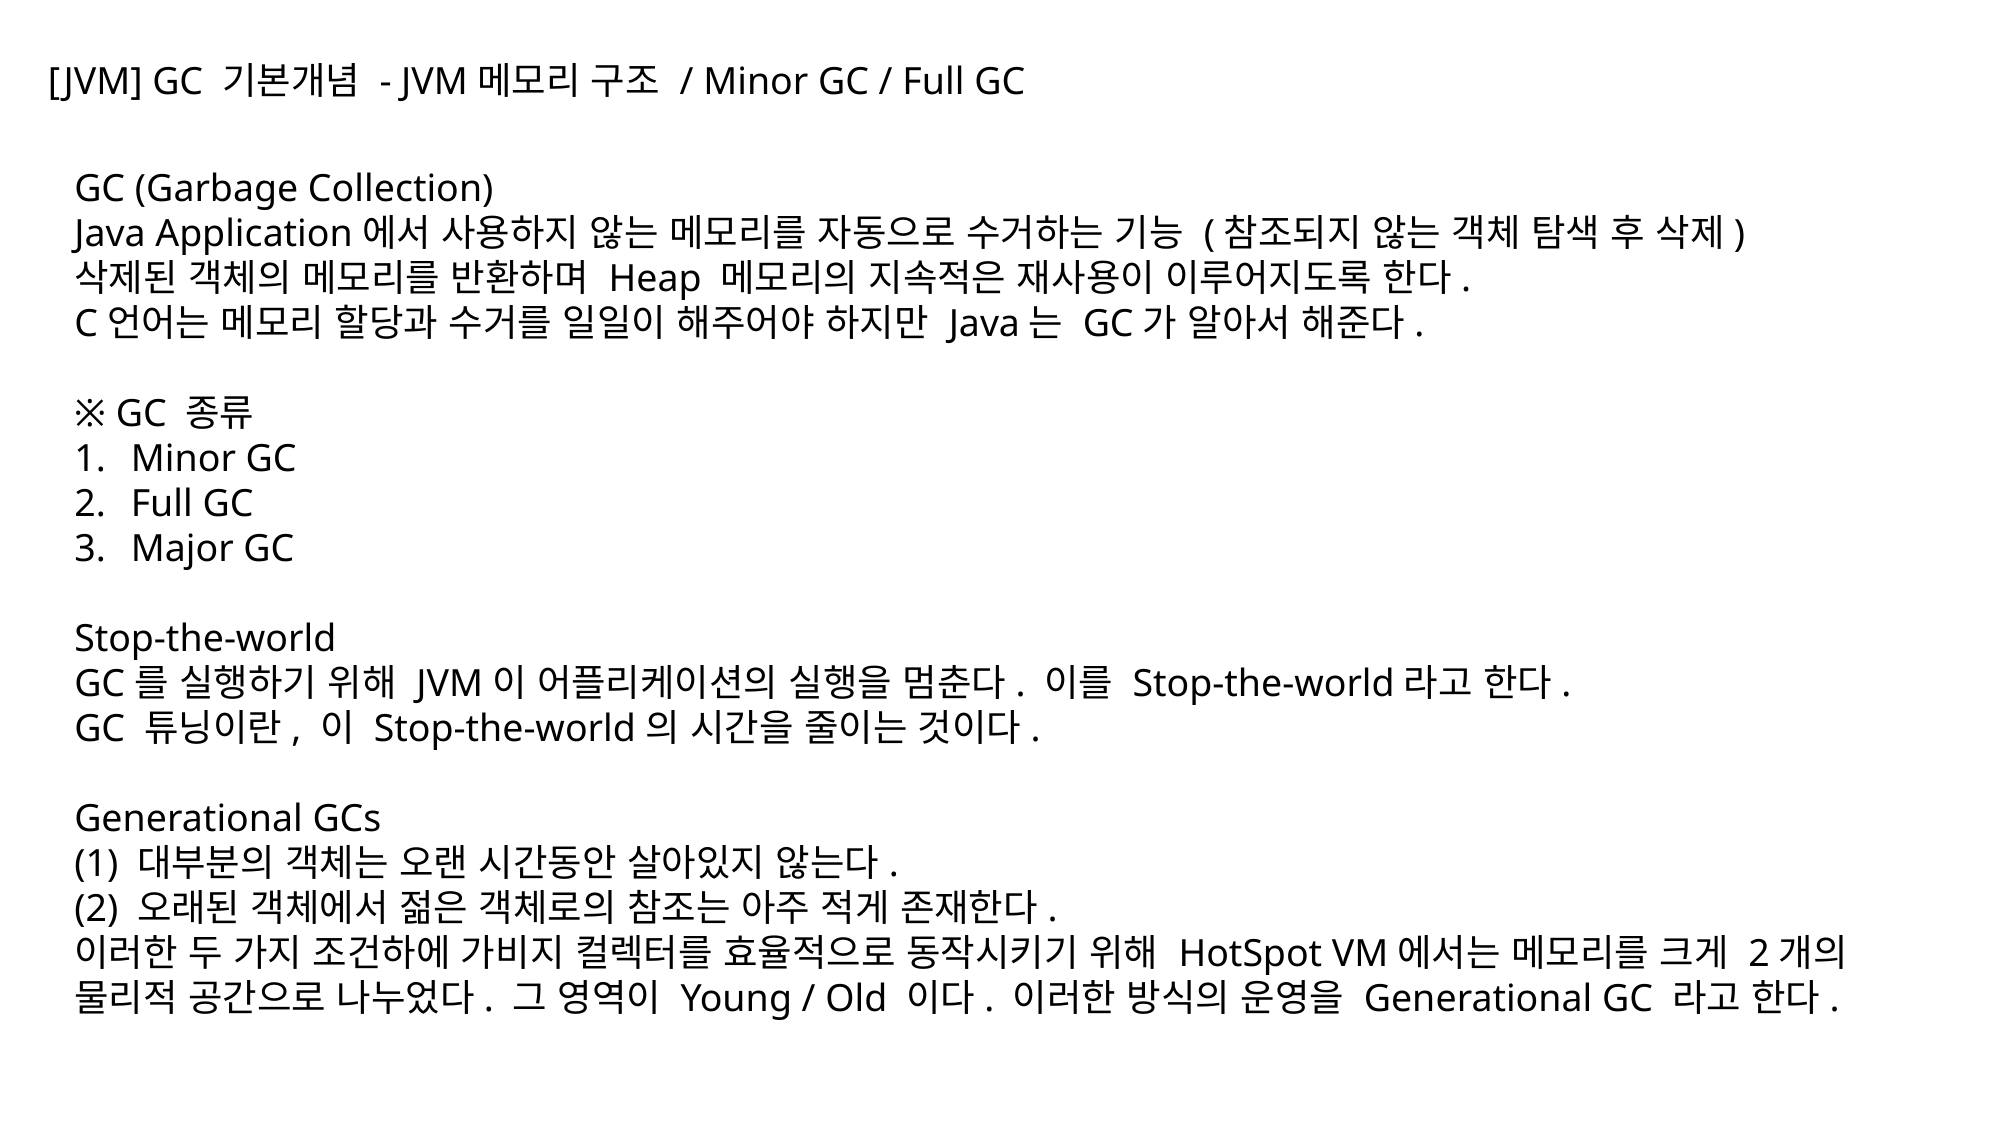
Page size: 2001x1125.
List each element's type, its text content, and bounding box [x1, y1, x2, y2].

text_box GC (Garbage Collection) Java Application에서 사용하지 않는 메모리를 자동으로 수거하는 기능 (참조되지 않는 객체 탐색 후 삭제) 삭제된 객체의 메모리를 반환하며 Heap 메모리의 지속적은 재사용이 이루어지도록 한다. C언어는 메모리 할당과 수거를 일일이 해주어야 하지만 Java는 GC가 알아서 해준다. ※ GC 종류 Minor GC Full GC Major GC Stop-the-world GC를 실행하기 위해 JVM이 어플리케이션의 실행을 멈춘다. 이를 Stop-the-world라고 한다. GC 튜닝이란, 이 Stop-the-world의 시간을 줄이는 것이다. Generational GCs (1) 대부분의 객체는 오랜 시간동안 살아있지 않는다. (2) 오래된 객체에서 젊은 객체로의 참조는 아주 적게 존재한다. 이러한 두 가지 조건하에 가비지 컬렉터를 효율적으로 동작시키기 위해 HotSpot VM에서는 메모리를 크게 2개의 물리적 공간으로 나누었다. 그 영역이 Young / Old 이다. 이러한 방식의 운영을 Generational GC 라고 한다. [59, 156, 1967, 1027]
text_box [JVM] GC 기본개념 - JVM메모리 구조 / Minor GC / Full GC [33, 49, 1138, 110]
